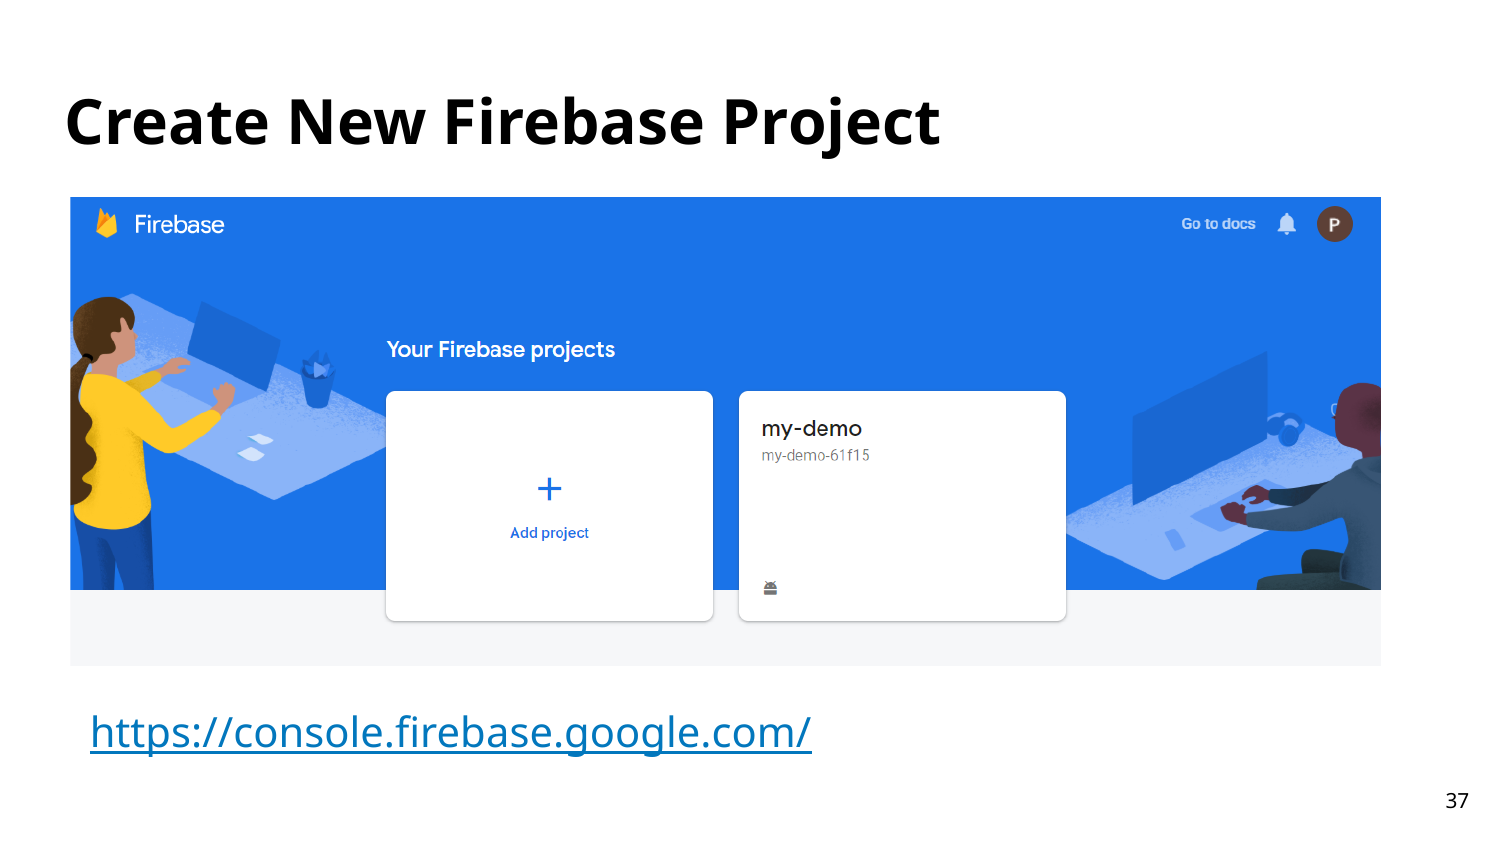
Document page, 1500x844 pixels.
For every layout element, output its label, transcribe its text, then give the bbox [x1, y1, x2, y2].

picture [70, 197, 1382, 666]
title Create New Firebase Project [49, 67, 1448, 173]
slide_number 37 [1394, 769, 1484, 834]
text_box https://console.firebase.google.com/ [74, 690, 942, 776]
